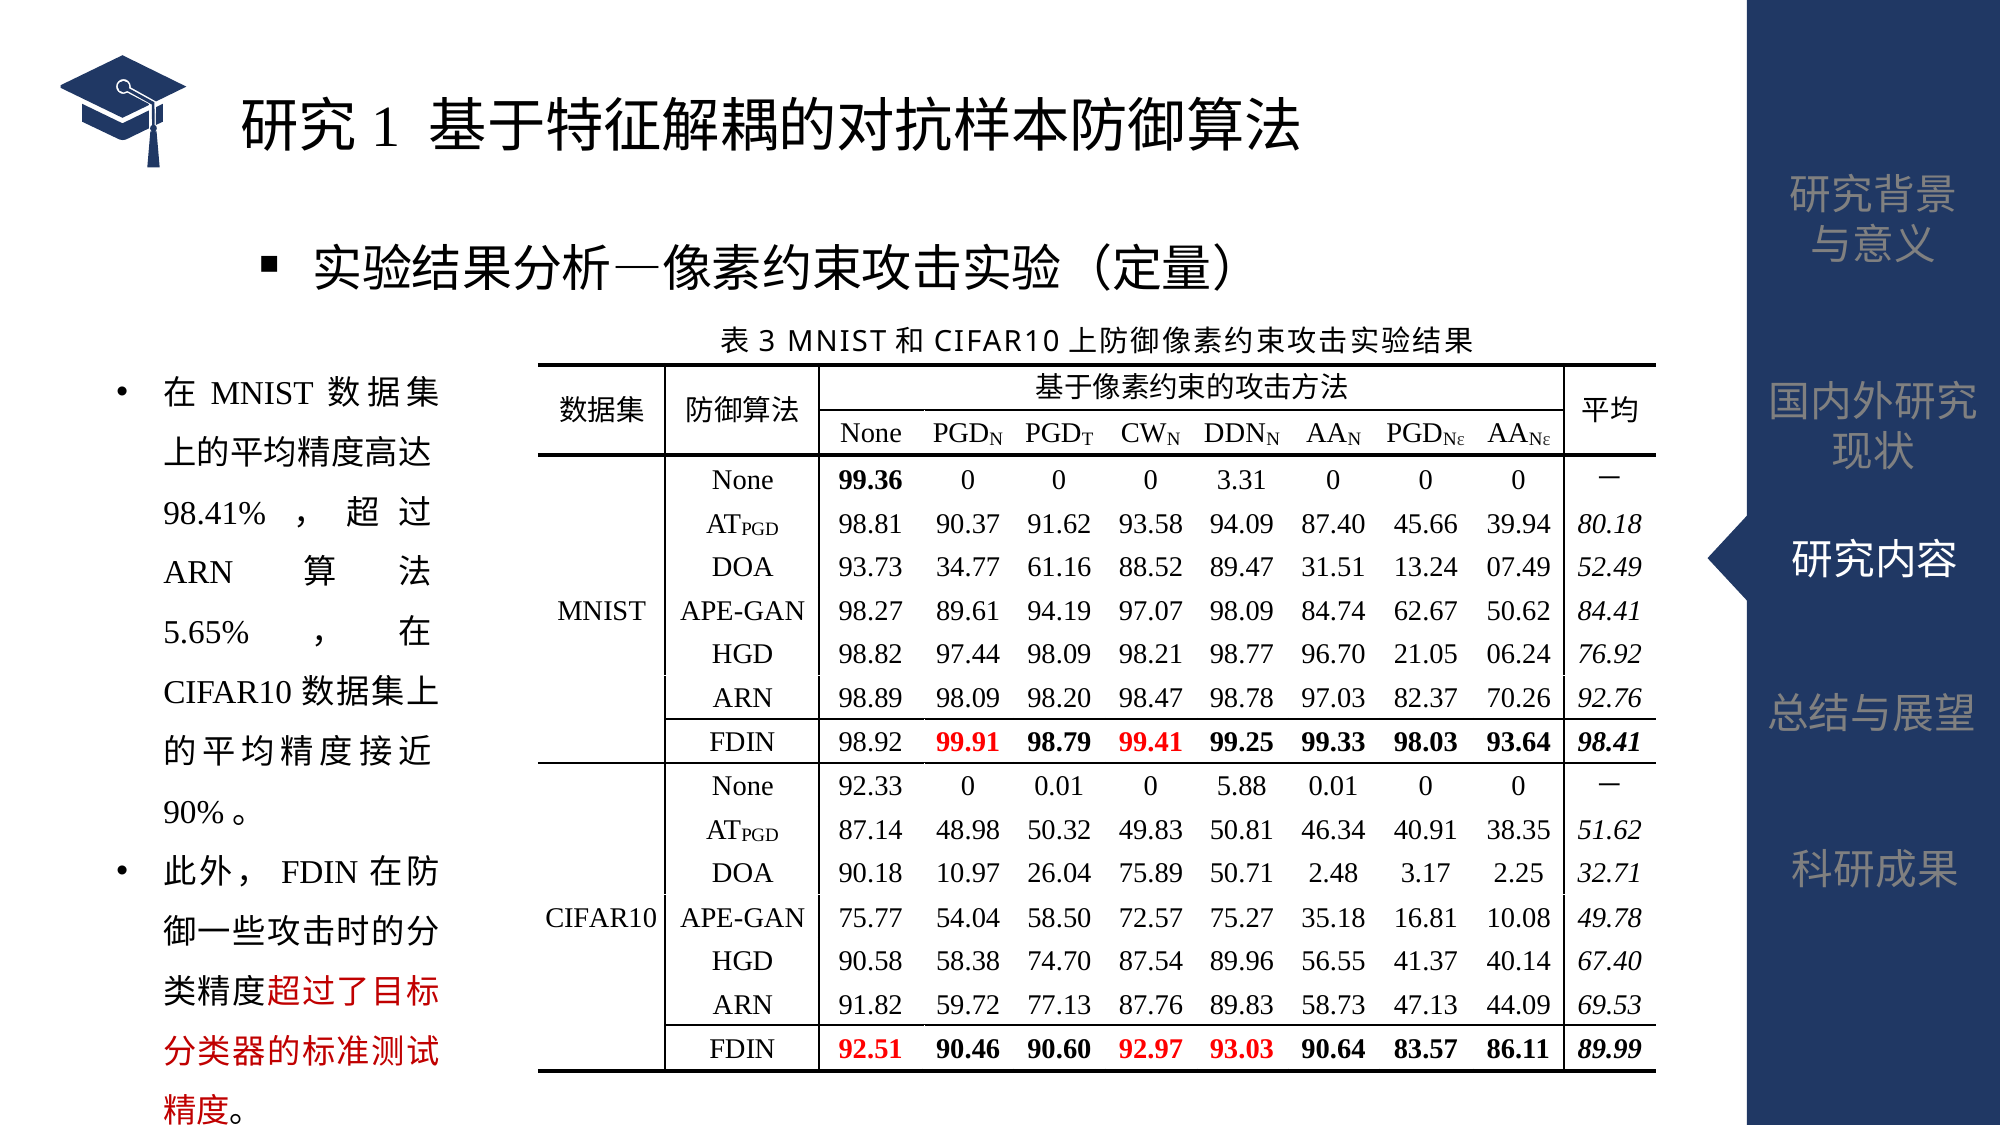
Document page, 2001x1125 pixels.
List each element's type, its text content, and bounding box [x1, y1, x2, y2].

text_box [535, 362, 1659, 1125]
title 研究1 基于特征解耦的对抗样本防御算法 ▪ 实验结果分析—像素约束攻击实验（定量） [225, 18, 1745, 298]
text_box 表3 MNIST和CIFAR10上防御像素约束攻击实验结果 [535, 314, 1659, 362]
text_box 在MNIST数据集上的平均精度高达98.41%，超过ARN算法5.65%，在CIFAR10数据集上的平均精度接近90%。 此外，FDIN在防御一些攻击时的分类精度超过了目标分类器的标准测试精度。 [101, 343, 455, 1125]
